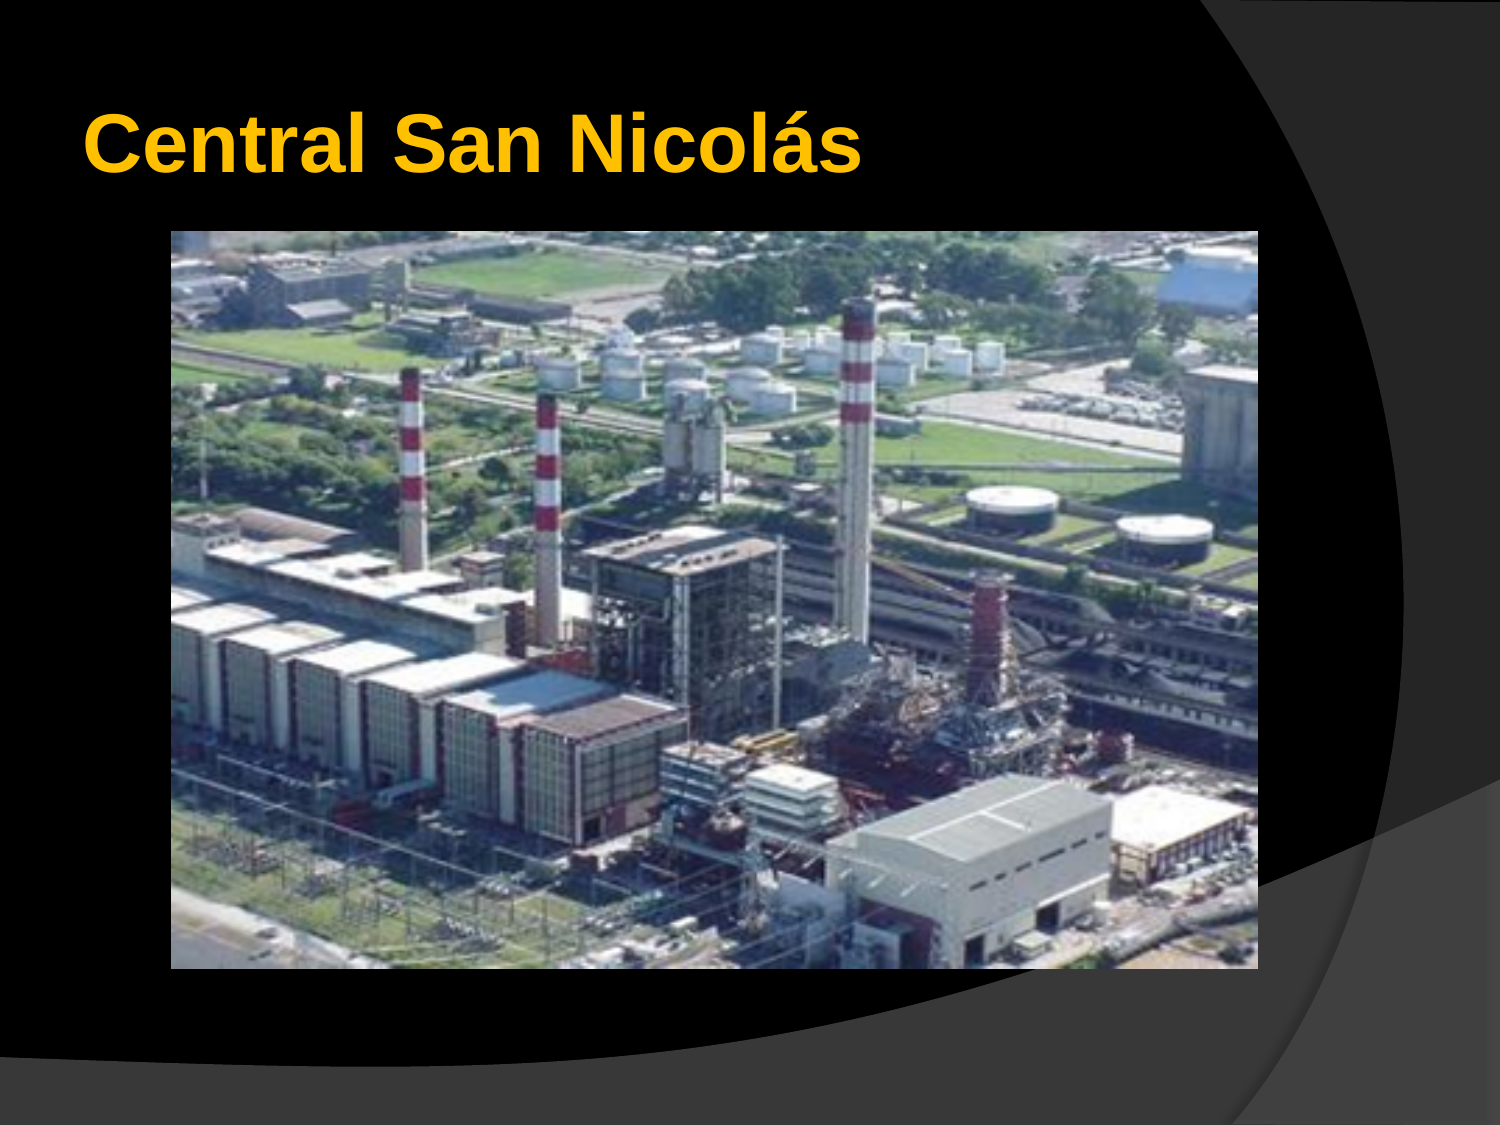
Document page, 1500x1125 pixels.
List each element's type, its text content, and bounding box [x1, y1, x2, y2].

picture [170, 231, 1259, 970]
title Central San Nicolás [75, 45, 1300, 233]
